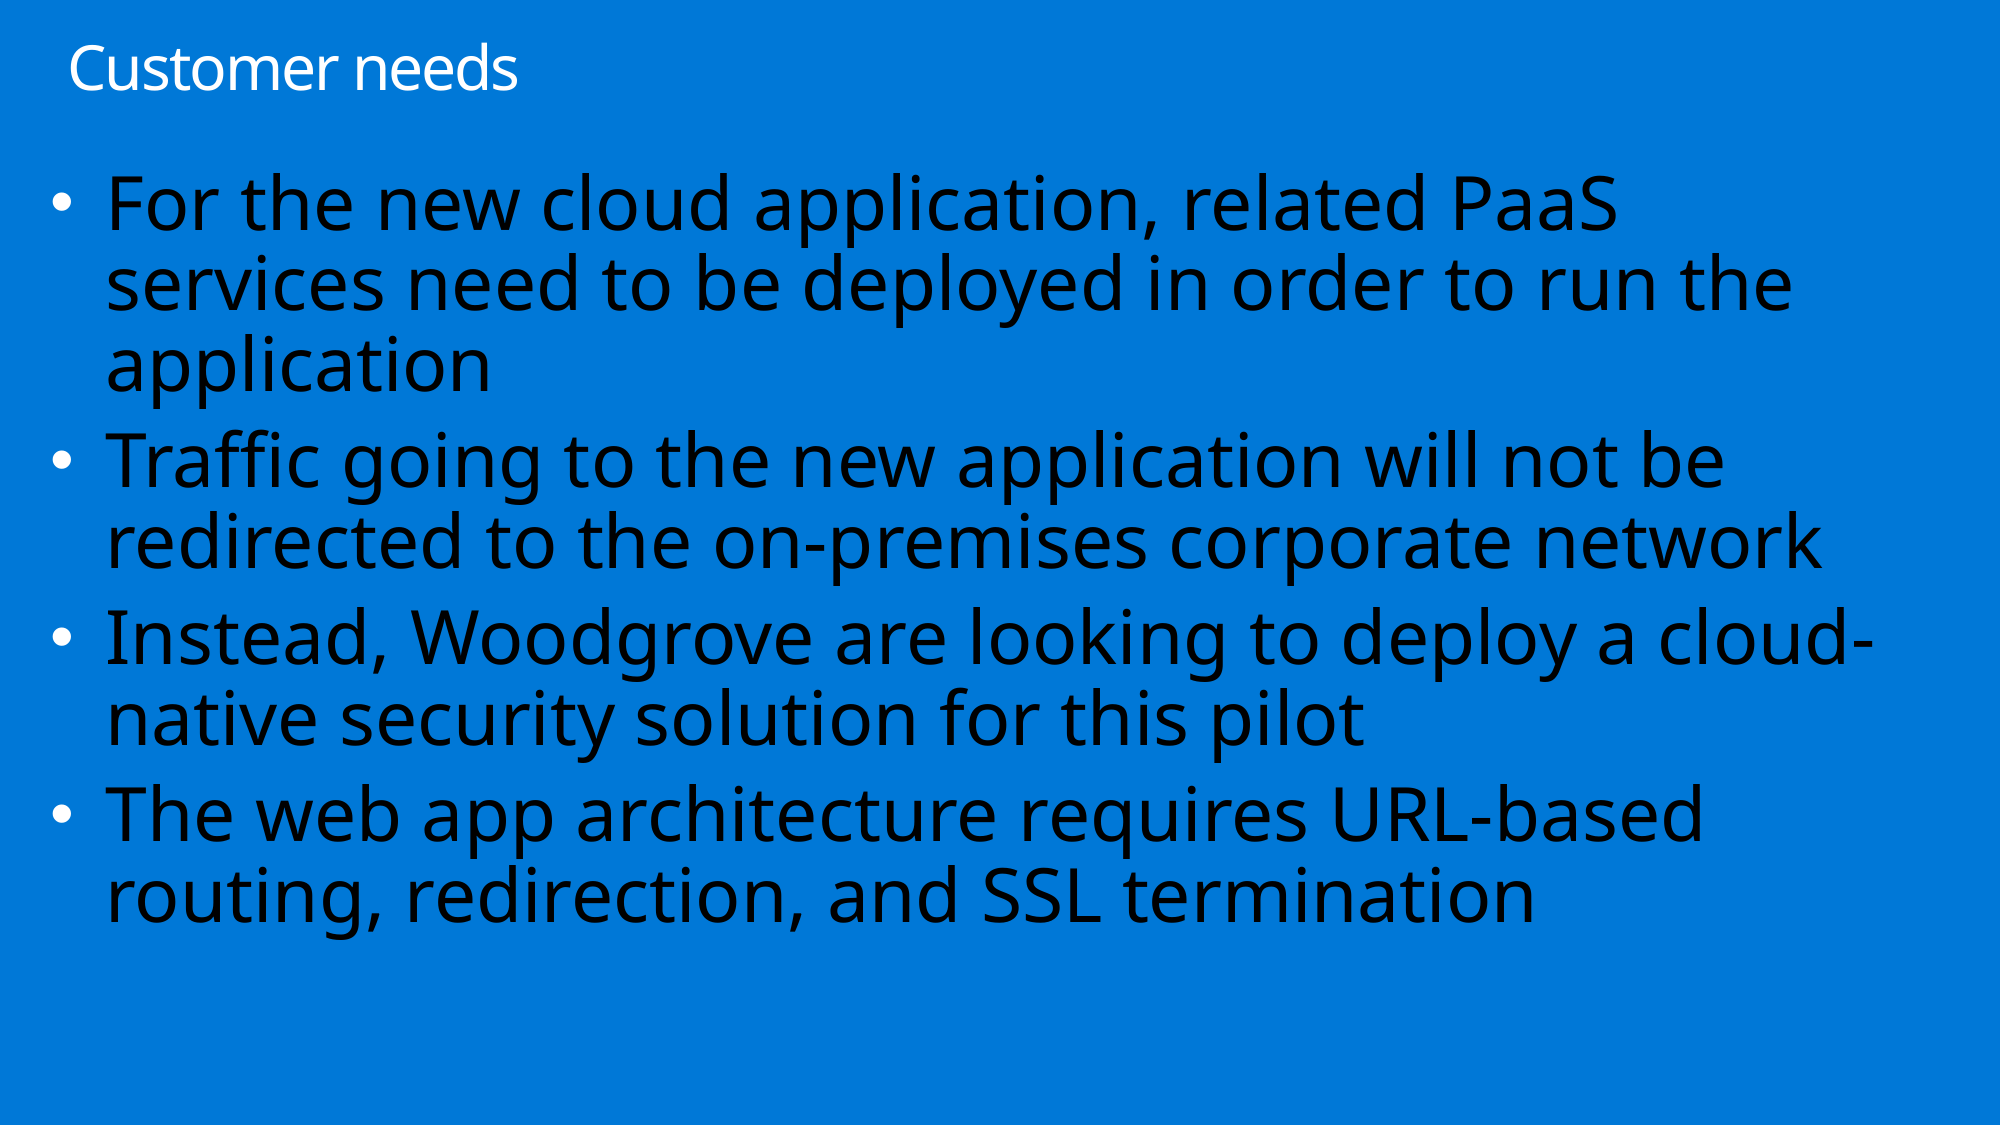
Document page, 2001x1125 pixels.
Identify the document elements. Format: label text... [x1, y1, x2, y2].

title Customer needs [43, 21, 1956, 169]
list For the new cloud application, related PaaS services need to be deployed in order to run the application Traffic going to the new application will not be redirected to the on-premises corporate network Instead, Woodgrove are looking to deploy a cloud-native security solution for this pilot The web app architecture requires URL-based routing, redirection, and SSL termination [26, 150, 1938, 990]
